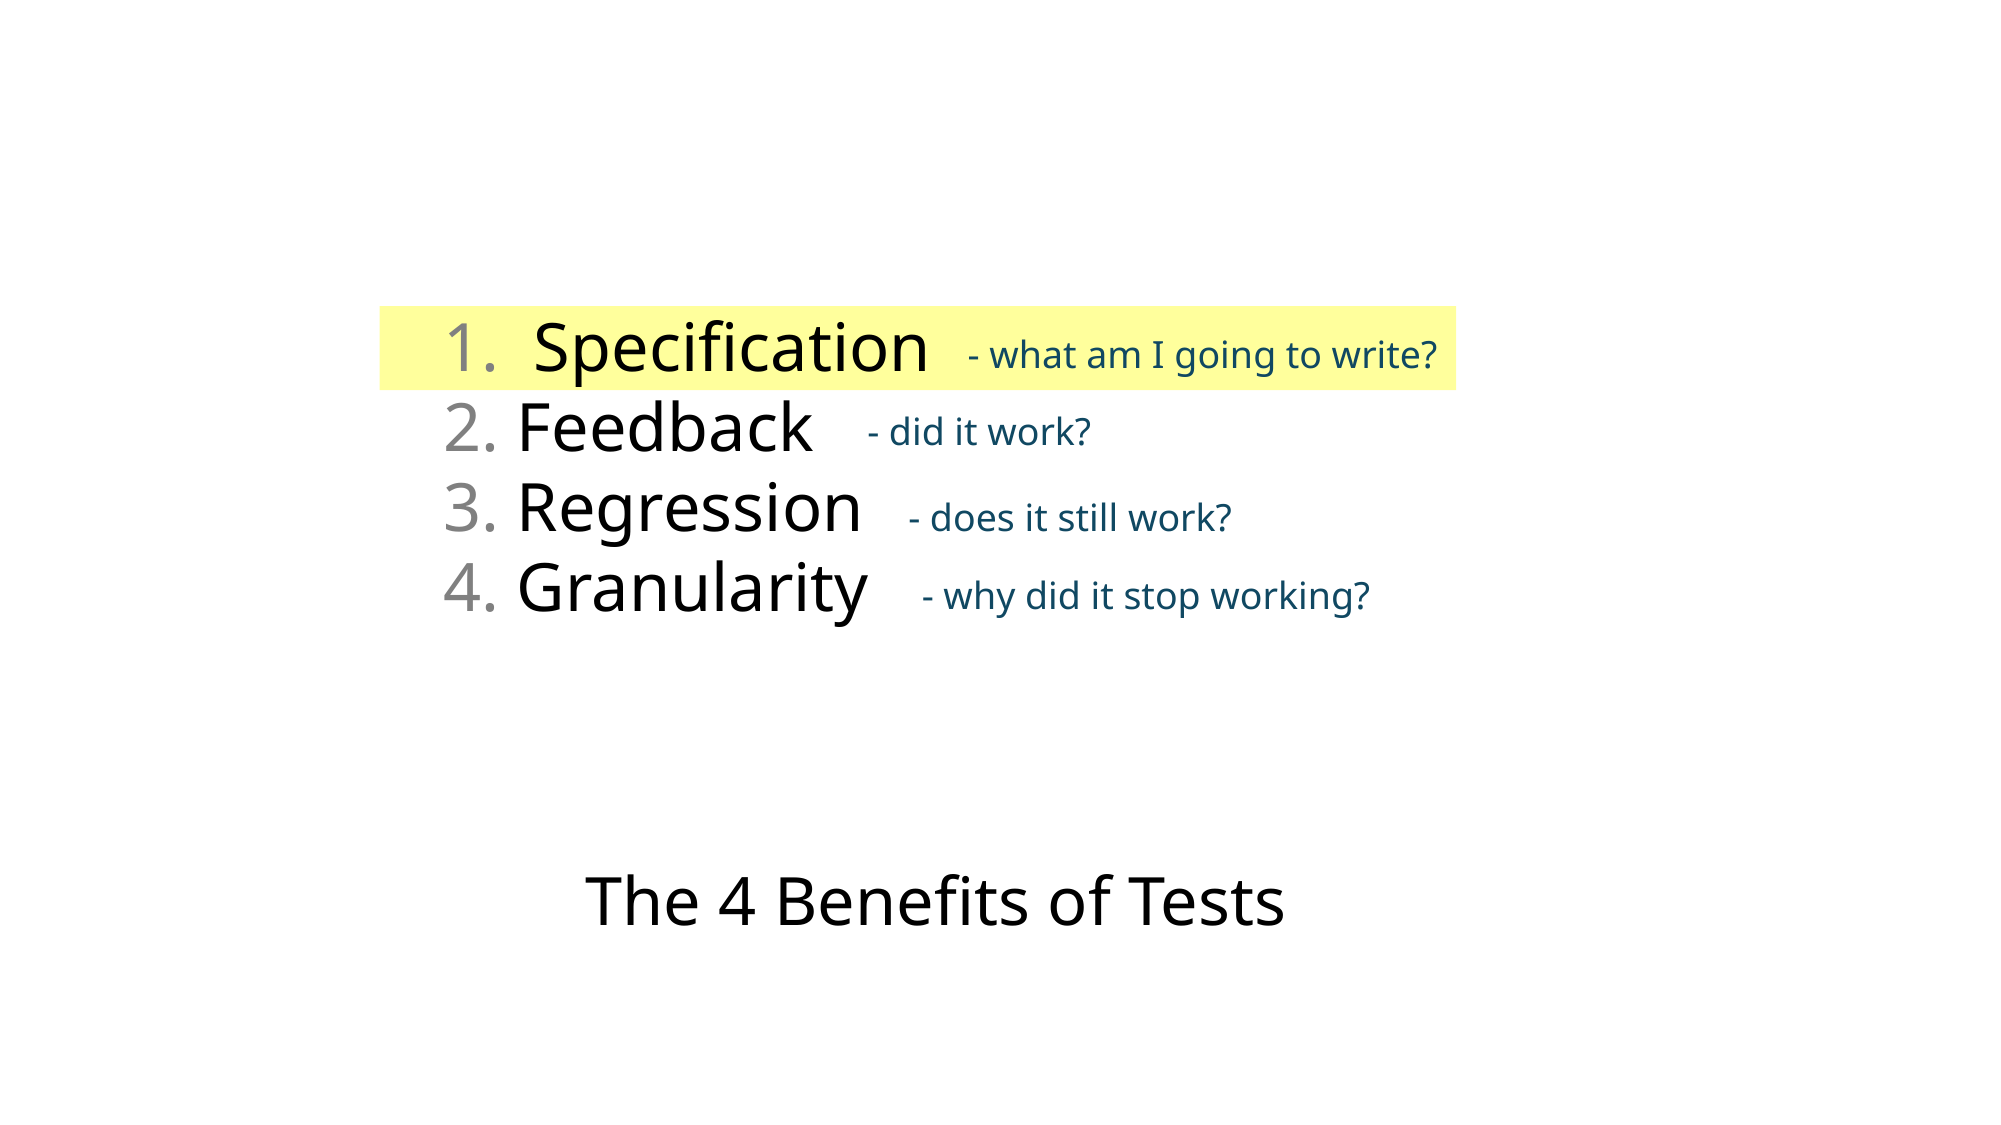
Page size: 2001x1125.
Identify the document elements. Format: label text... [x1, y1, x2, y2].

text_box [378, 305, 428, 392]
text_box - does it still work? [893, 486, 1247, 547]
text_box - why did it stop working? [907, 564, 1386, 625]
text_box - what am I going to write? [952, 323, 1453, 383]
text_box [1016, 305, 1458, 392]
text_box 1. Specification 2. Feedback 3. Regression 4. Granularity [428, 297, 1016, 632]
text_box - did it work? [852, 400, 1107, 461]
text_box The 4 Benefits of Tests [494, 851, 1379, 947]
